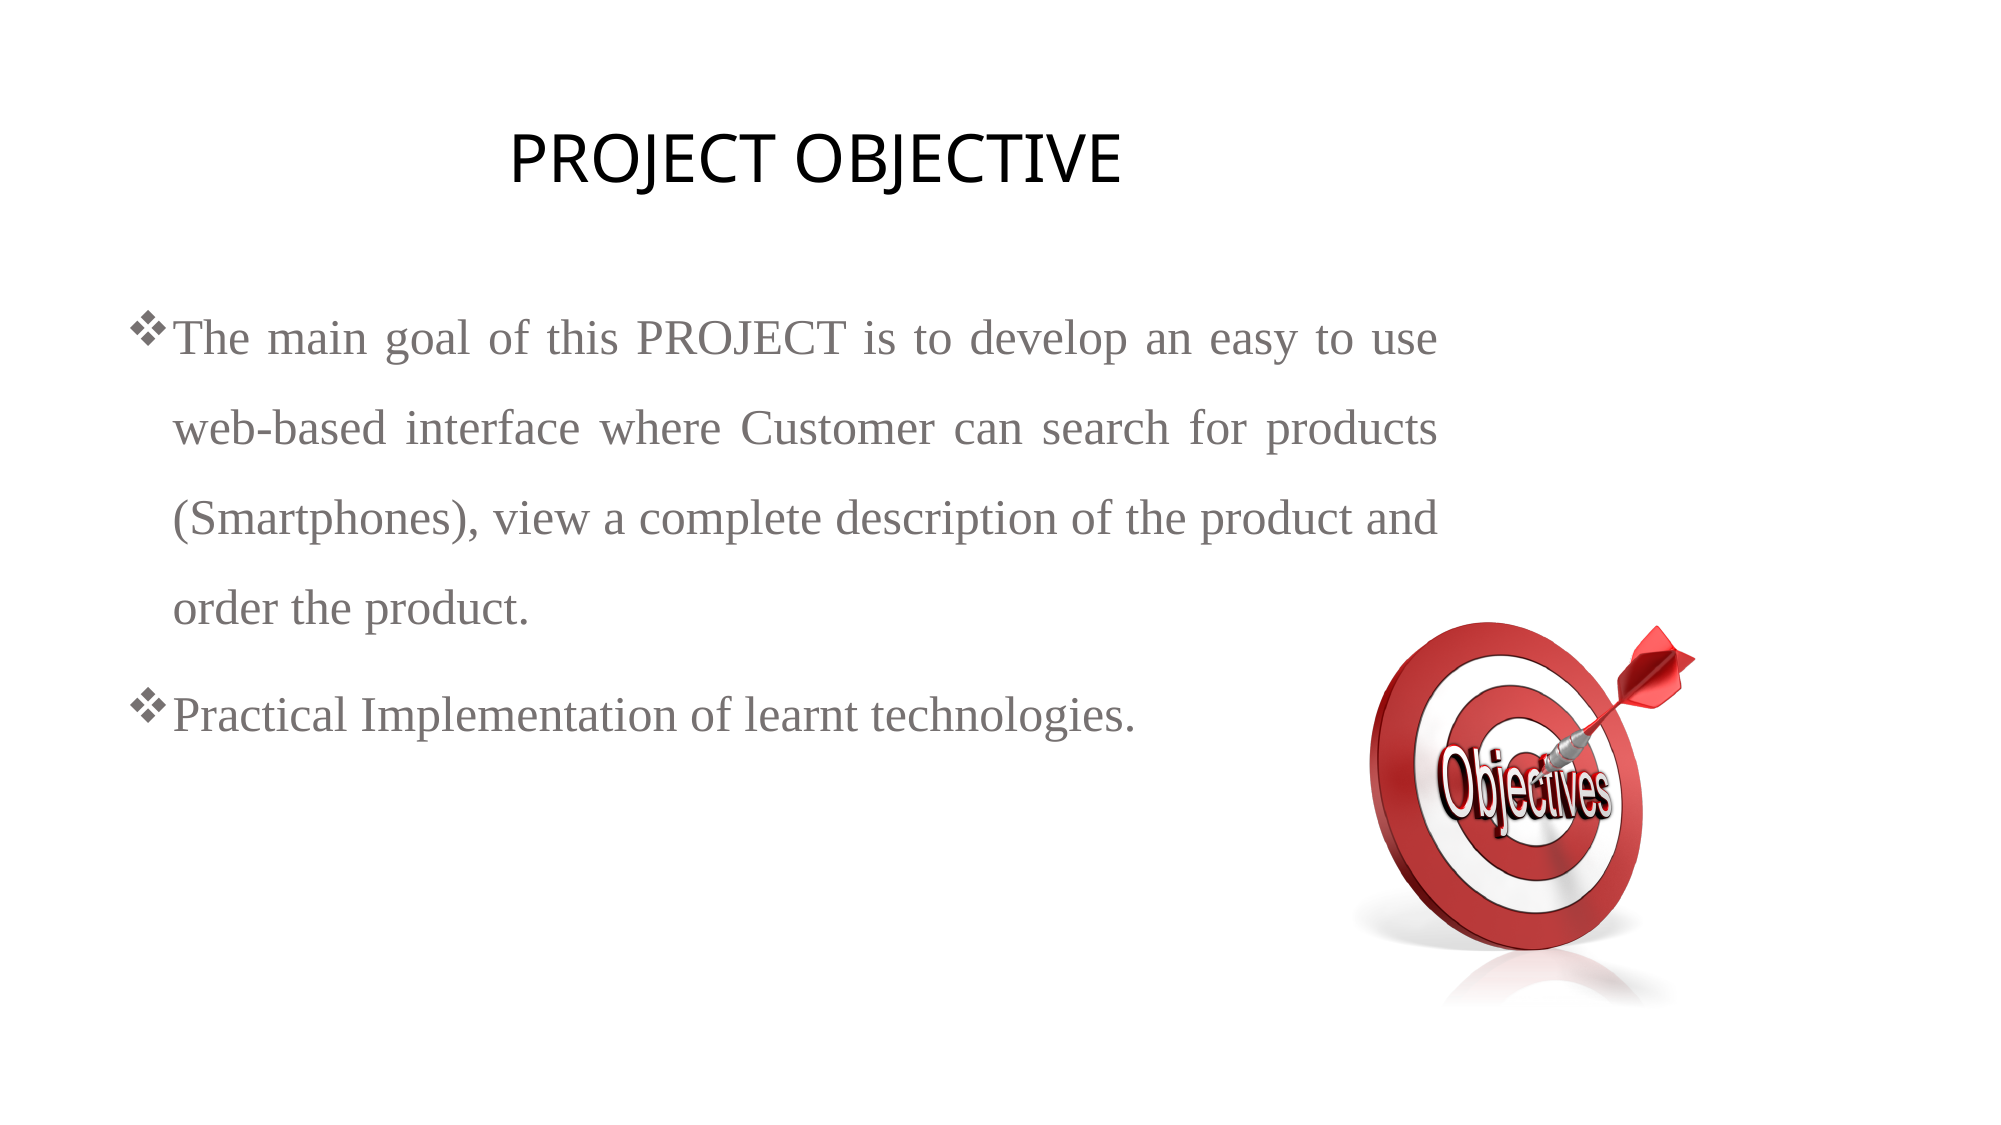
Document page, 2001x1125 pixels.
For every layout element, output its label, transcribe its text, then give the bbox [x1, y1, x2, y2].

title PROJECT OBJECTIVE [111, 99, 1522, 222]
text_box The main goal of this PROJECT is to develop an easy to use web-based interface where Customer can search for products (Smartphones), view a complete description of the product and order the product. Practical Implementation of learnt technologies. [111, 267, 1454, 749]
picture [1317, 616, 1726, 1025]
